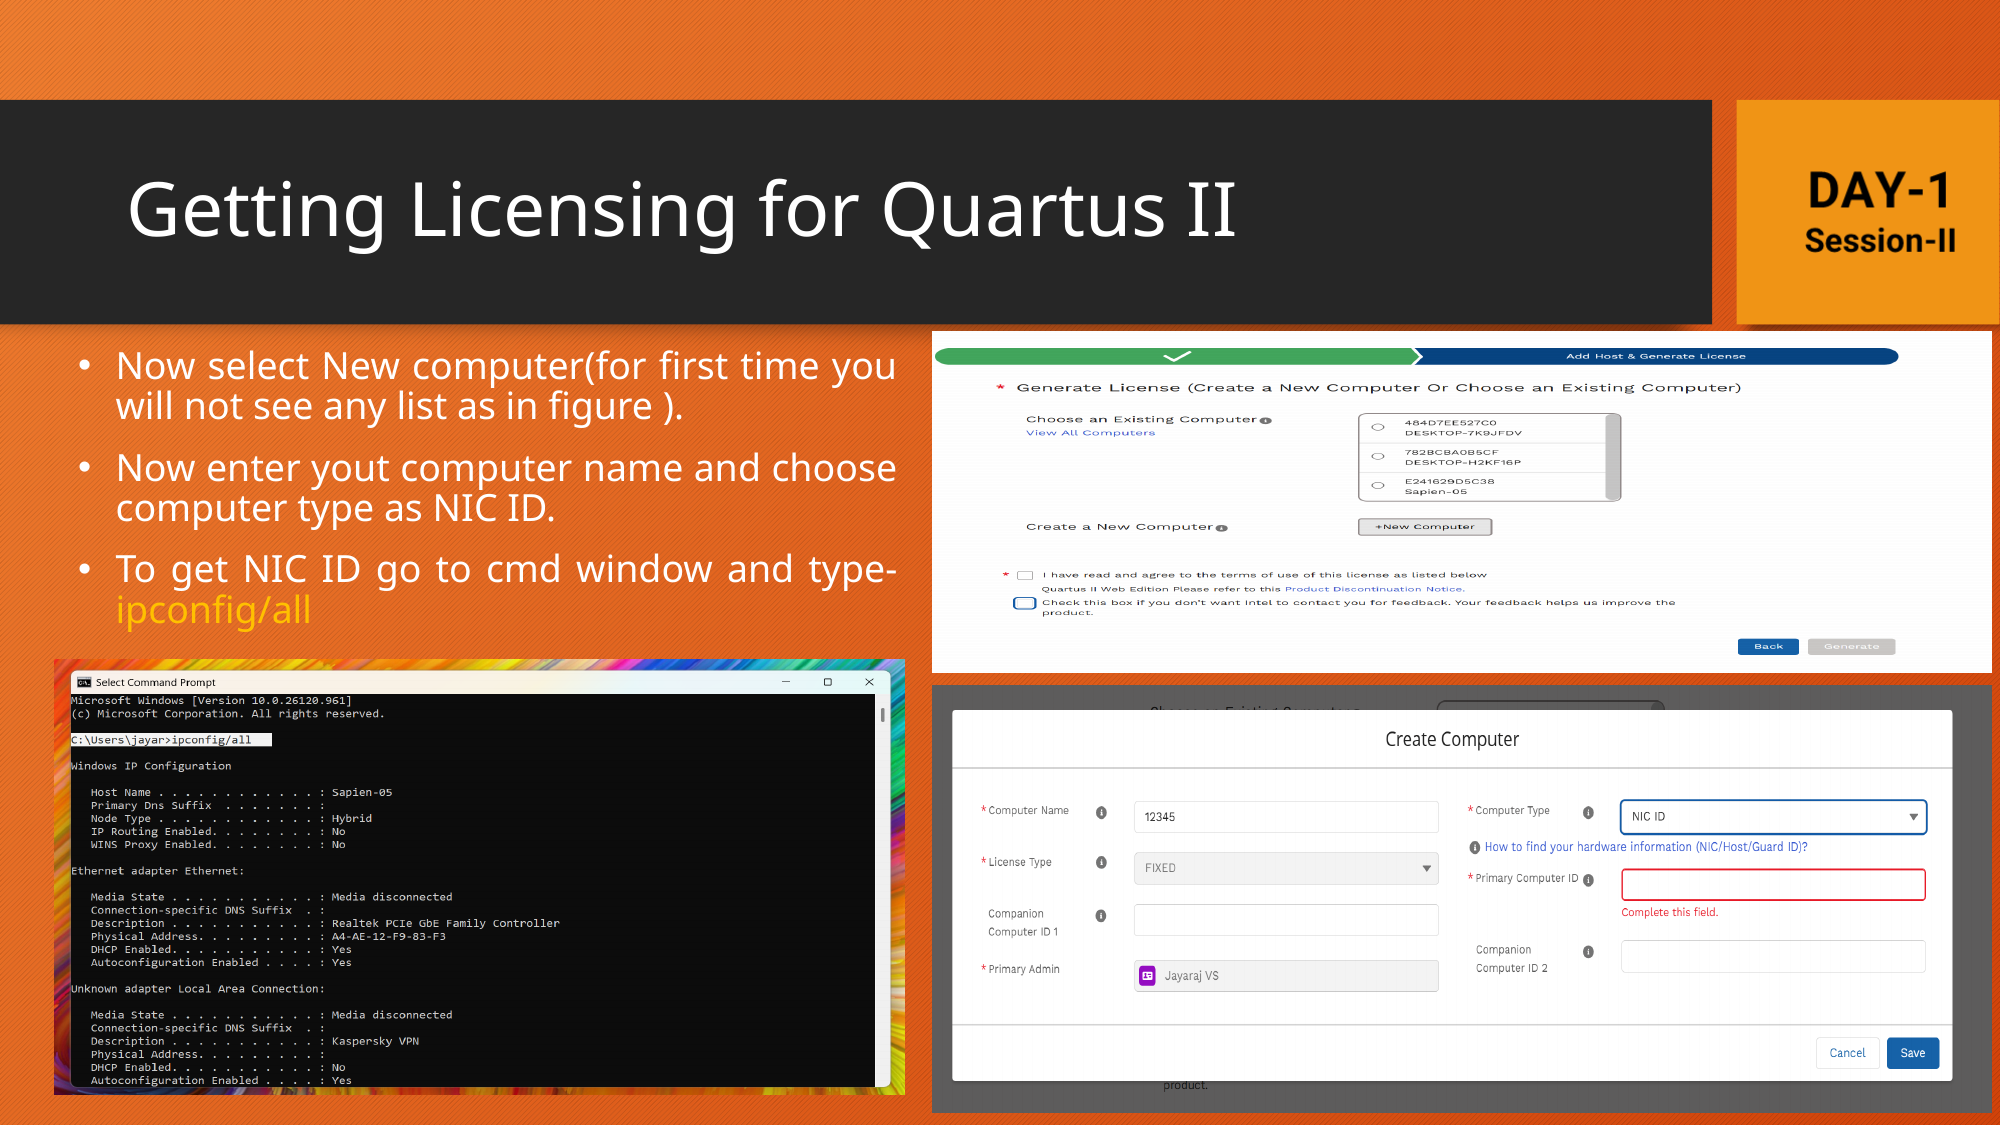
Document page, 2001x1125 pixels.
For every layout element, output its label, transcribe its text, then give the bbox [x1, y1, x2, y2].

title Getting Licensing for Quartus II [111, 123, 1689, 301]
picture [54, 659, 905, 1095]
picture [0, 325, 2000, 674]
picture [1777, 144, 1987, 280]
picture [932, 684, 1992, 1114]
list Now select New computer(for first time you will not see any list as in figure ). Now enter yout computer name and choose computer type as NIC ID. To get NIC ID go to cmd window and type- ipconfig/all [63, 339, 914, 649]
